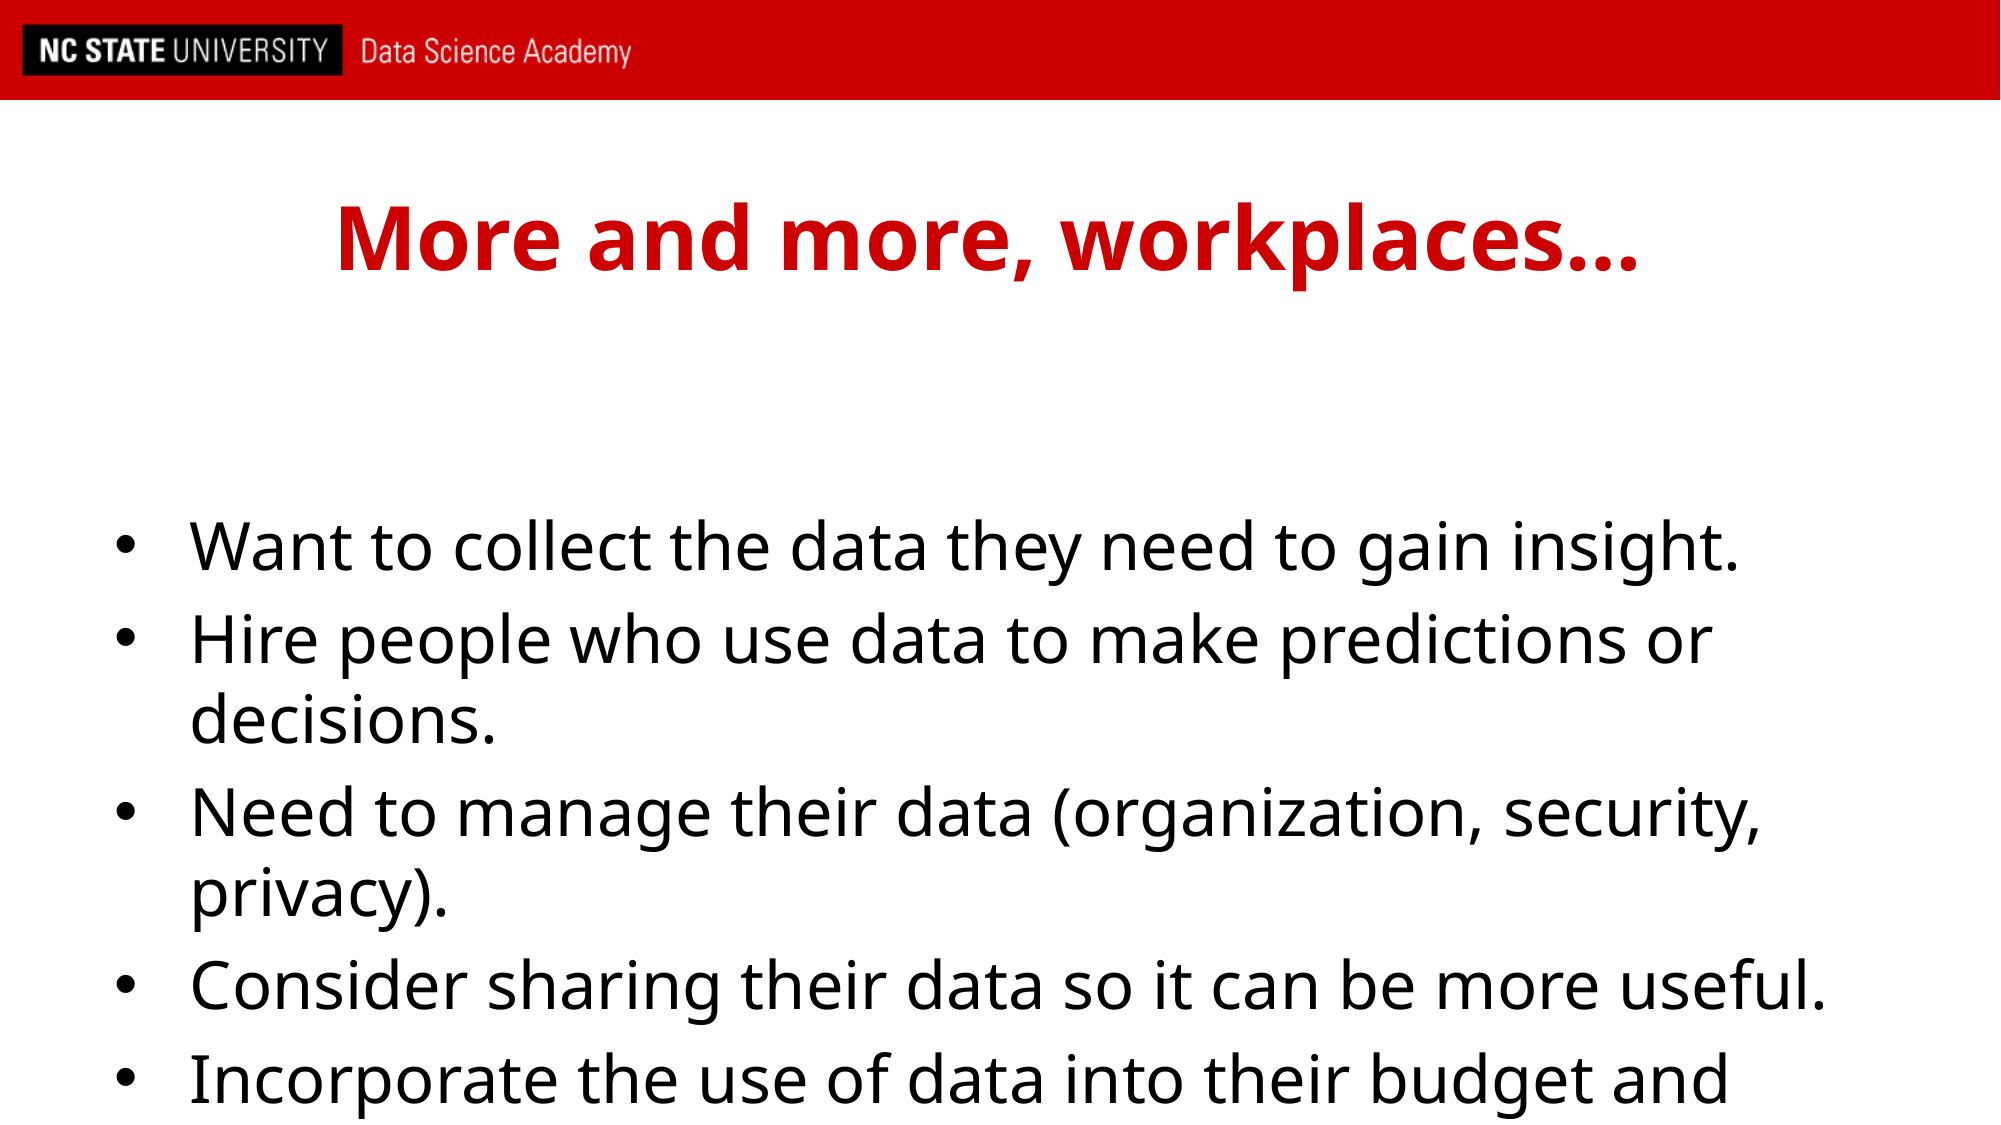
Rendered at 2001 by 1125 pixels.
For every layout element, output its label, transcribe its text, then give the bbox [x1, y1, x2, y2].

picture [0, 0, 2001, 100]
title More and more, workplaces… [99, 147, 1900, 323]
list Want to collect the data they need to gain insight. Hire people who use data to make predictions or decisions. Need to manage their data (organization, security, privacy). Consider sharing their data so it can be more useful. Incorporate the use of data into their budget and strategy. [99, 495, 1900, 1005]
